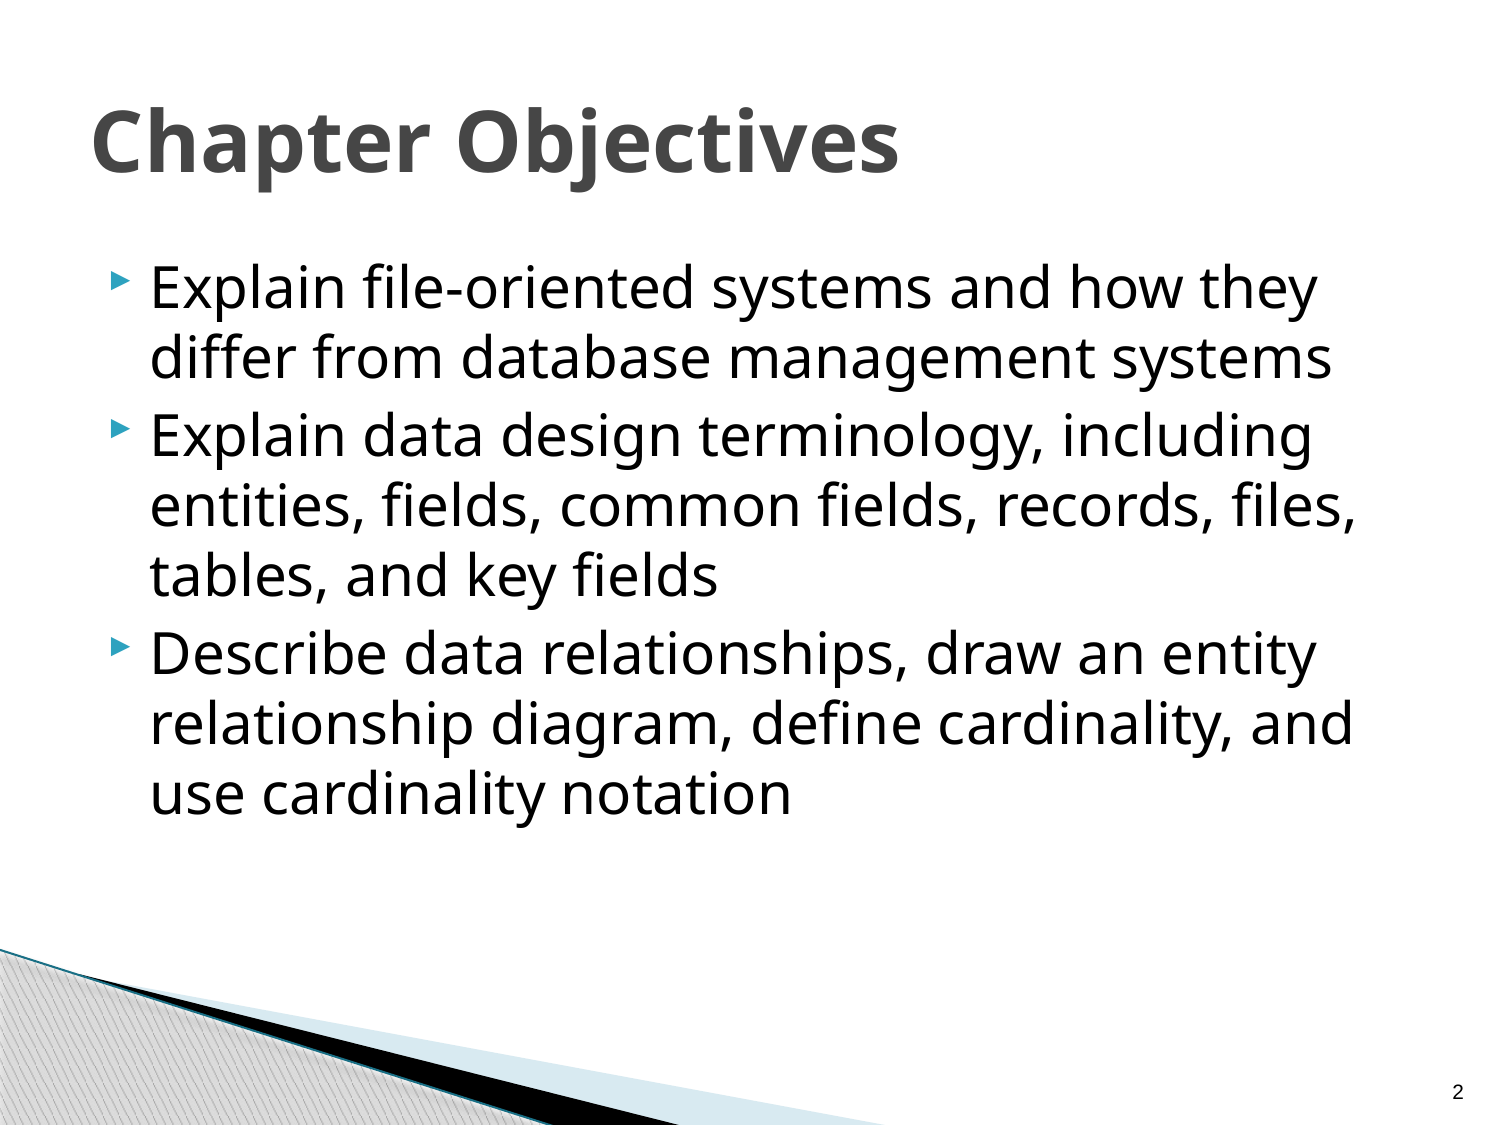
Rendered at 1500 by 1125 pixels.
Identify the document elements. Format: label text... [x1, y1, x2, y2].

title Chapter Objectives [75, 45, 1425, 233]
slide_number 2 [1418, 1051, 1479, 1112]
list Explain file-oriented systems and how they differ from database management systems Explain data design terminology, including entities, fields, common fields, records, files, tables, and key fields Describe data relationships, draw an entity relationship diagram, define cardinality, and use cardinality notation [75, 243, 1425, 986]
